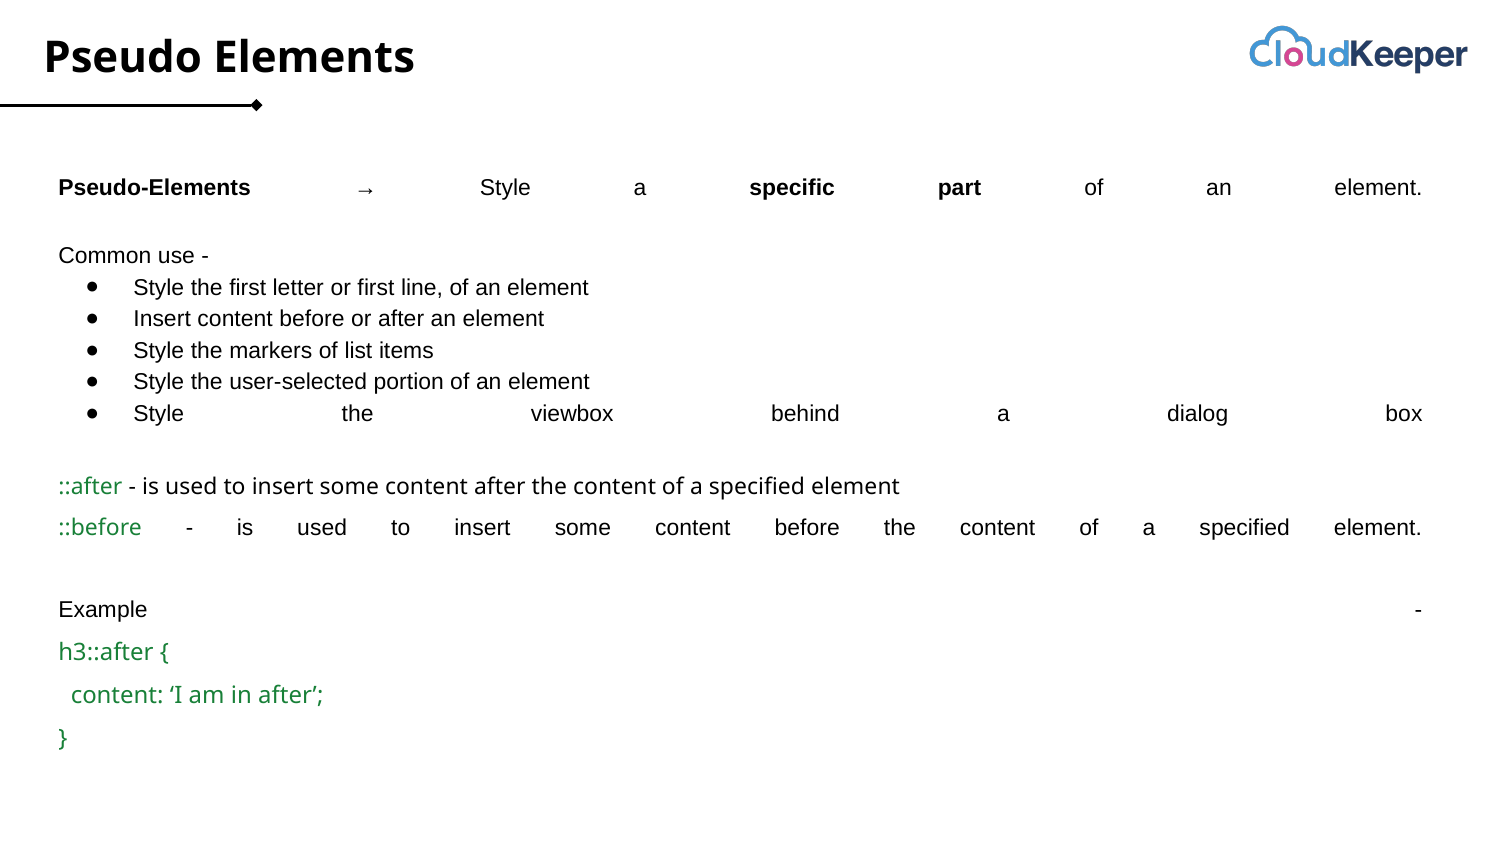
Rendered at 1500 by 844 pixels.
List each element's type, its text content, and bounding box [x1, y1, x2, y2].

text_box Pseudo-Elements → Style a specific part of an element. Common use - Style the first letter or first line, of an element Insert content before or after an element Style the markers of list items Style the user-selected portion of an element Style the viewbox behind a dialog box ::after - is used to insert some content after the content of a specified element ::before - is used to insert some content before the content of a specified element. Example - h3::after { content: ‘I am in after’; } [43, 143, 1438, 767]
picture [1238, 20, 1479, 78]
title Pseudo Elements [43, 34, 1169, 93]
